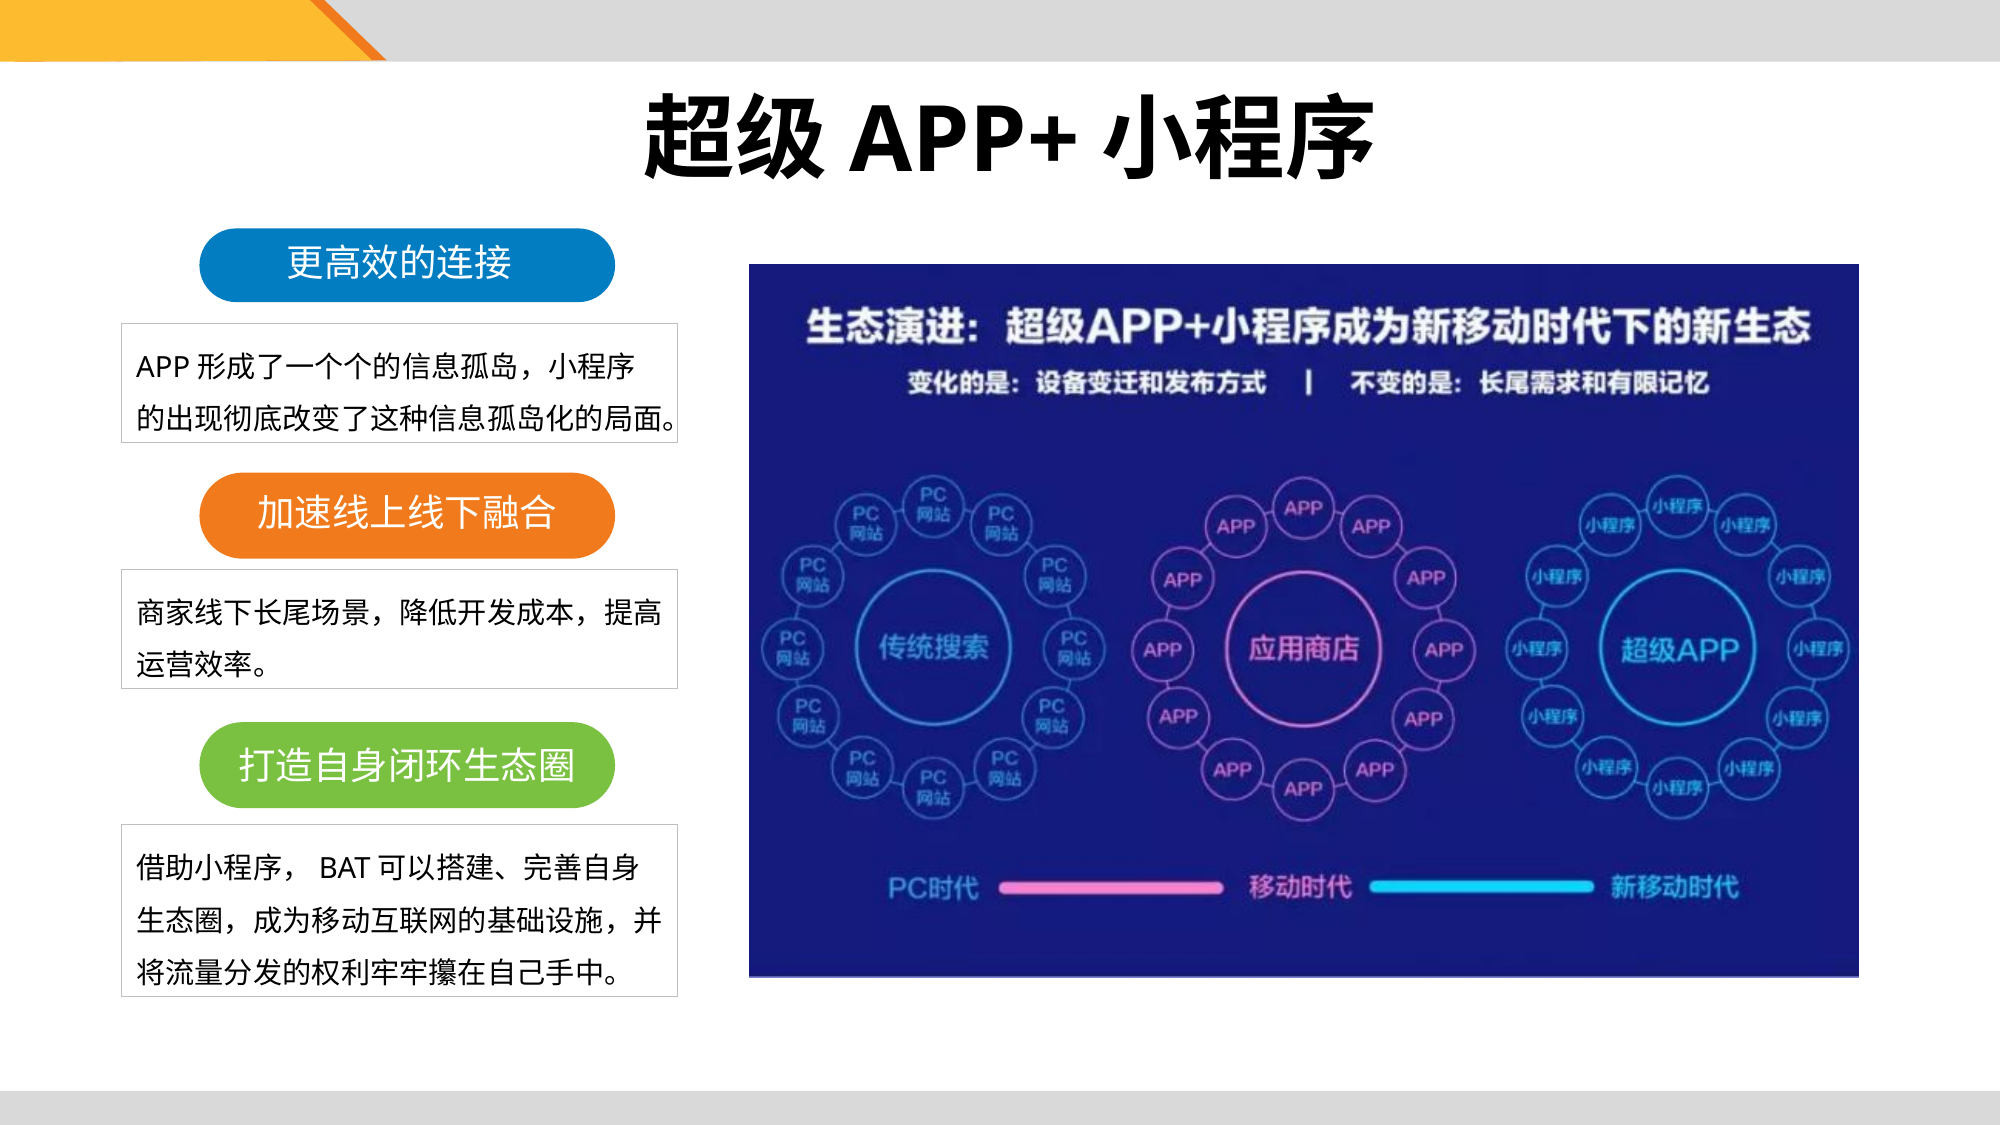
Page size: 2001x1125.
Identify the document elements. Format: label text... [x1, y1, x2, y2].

text_box 加速线上线下融合 [242, 481, 573, 542]
picture [749, 264, 1859, 978]
text_box 超级APP+小程序 [628, 72, 1392, 198]
text_box 商家线下长尾场景，降低开发成本，提高运营效率。 [121, 569, 678, 689]
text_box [199, 228, 616, 303]
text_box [199, 722, 616, 809]
text_box 借助小程序，BAT可以搭建、完善自身生态圈，成为移动互联网的基础设施，并将流量分发的权利牢牢攥在自己手中。 [121, 824, 678, 997]
text_box APP形成了一个个的信息孤岛，小程序的出现彻底改变了这种信息孤岛化的局面。 [121, 323, 678, 443]
text_box [198, 471, 617, 560]
